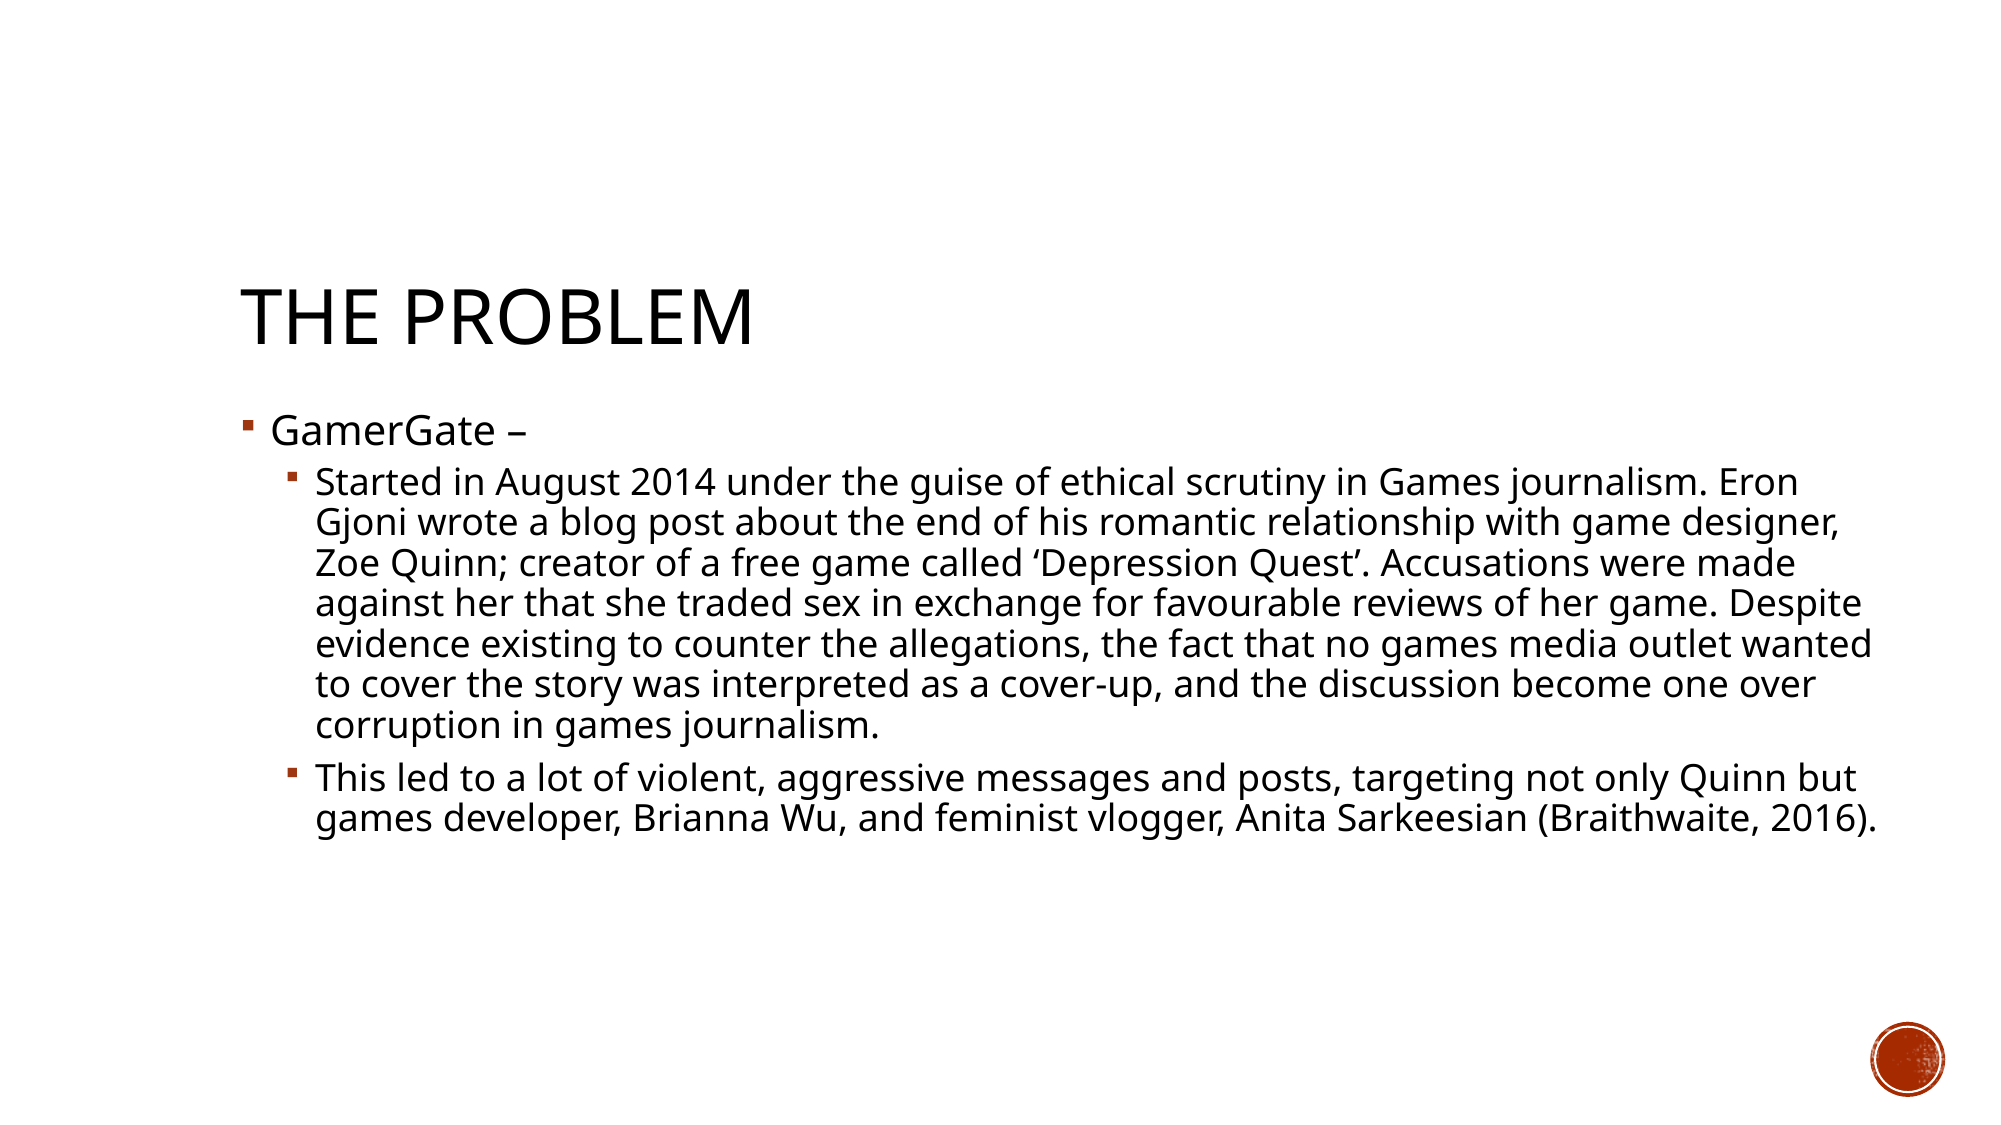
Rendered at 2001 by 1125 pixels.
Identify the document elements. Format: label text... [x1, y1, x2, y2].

list GamerGate – Started in August 2014 under the guise of ethical scrutiny in Games journalism. Eron Gjoni wrote a blog post about the end of his romantic relationship with game designer, Zoe Quinn; creator of a free game called ‘Depression Quest’. Accusations were made against her that she traded sex in exchange for favourable reviews of her game. Despite evidence existing to counter the allegations, the fact that no games media outlet wanted to cover the story was interpreted as a cover-up, and the discussion become one over corruption in games journalism. This led to a lot of violent, aggressive messages and posts, targeting not only Quinn but games developer, Brianna Wu, and feminist vlogger, Anita Sarkeesian (Braithwaite, 2016). [225, 402, 1905, 1052]
title The Problem [225, 270, 1905, 370]
